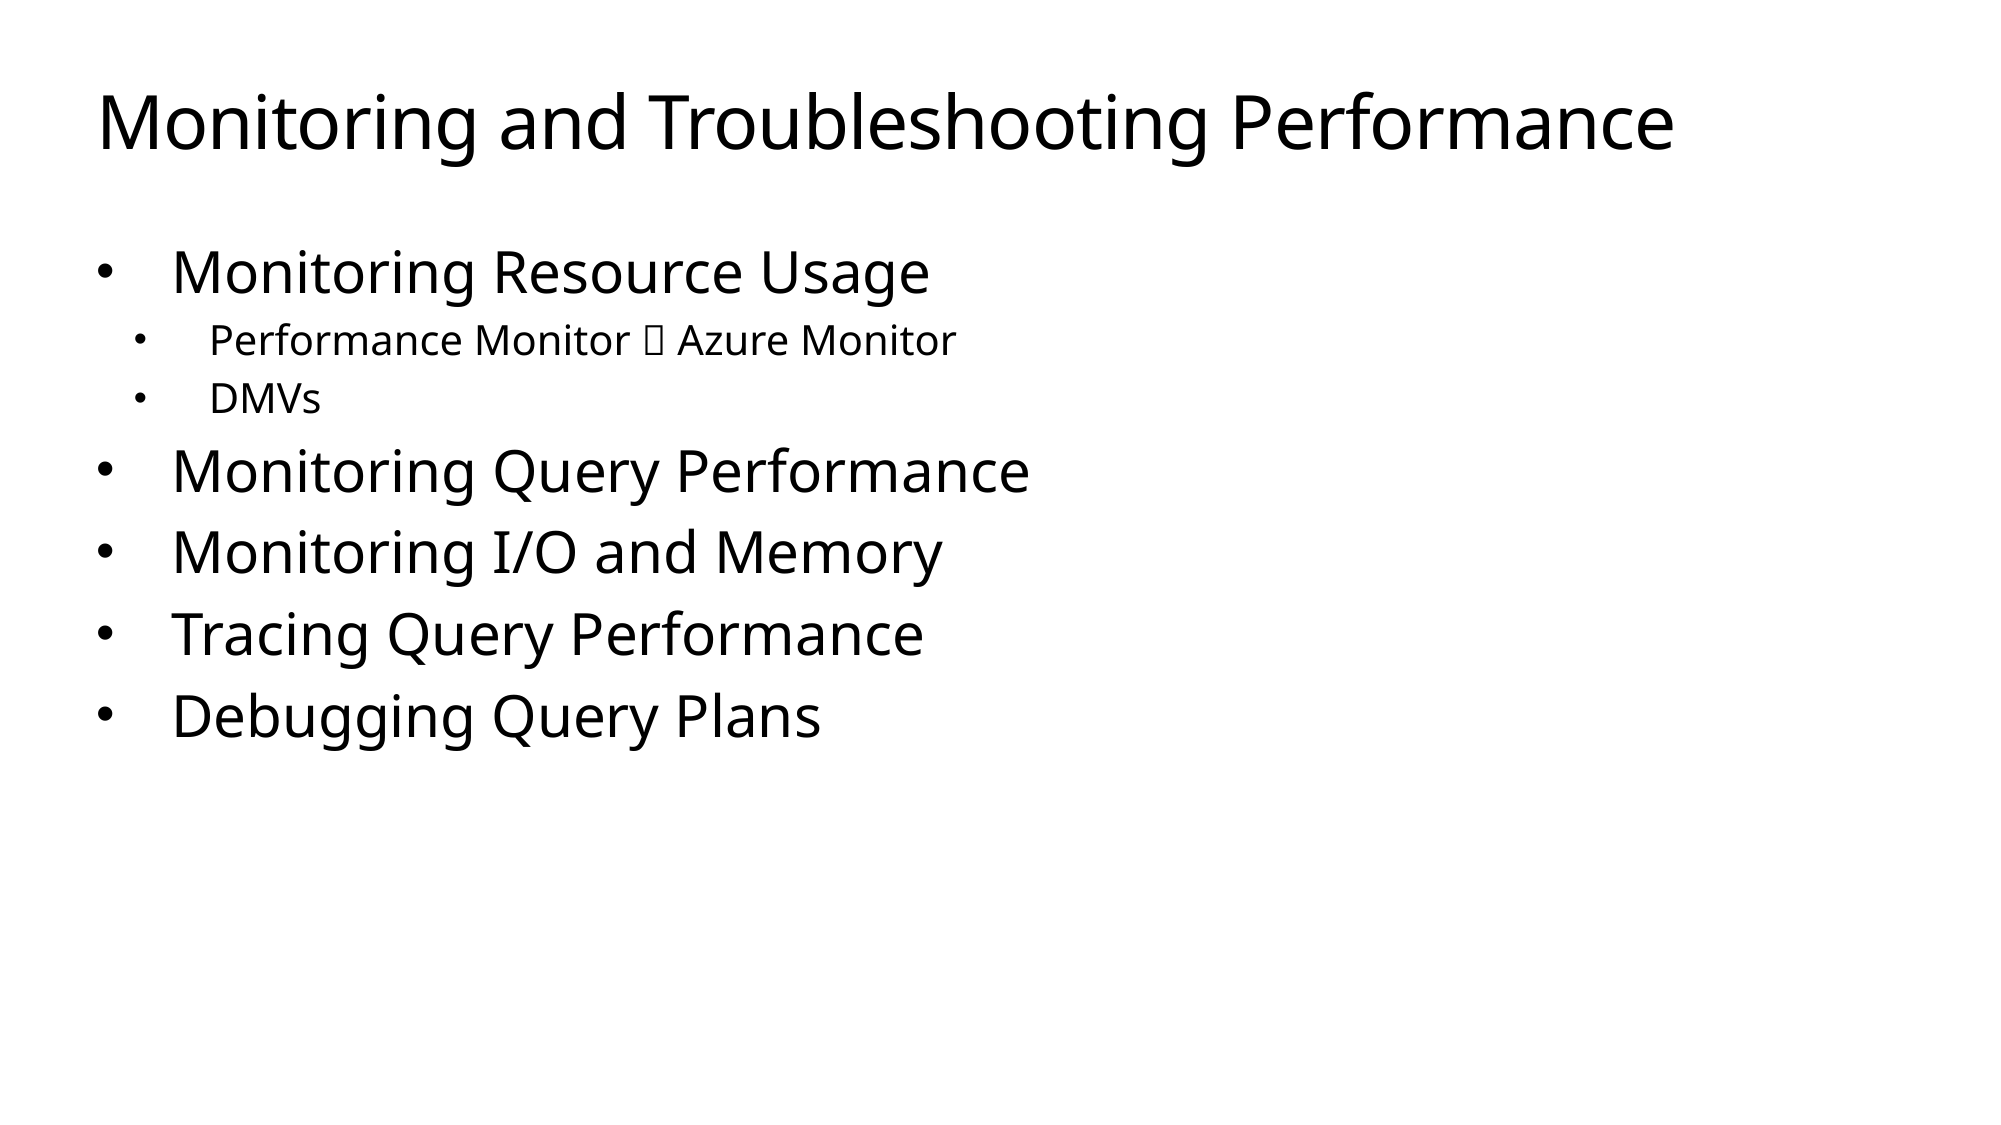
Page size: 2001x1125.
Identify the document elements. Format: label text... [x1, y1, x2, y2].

list Monitoring Resource Usage Performance Monitor  Azure Monitor DMVs Monitoring Query Performance Monitoring I/O and Memory Tracing Query Performance Debugging Query Plans [96, 235, 1904, 767]
title Monitoring and Troubleshooting Performance [96, 75, 1904, 166]
